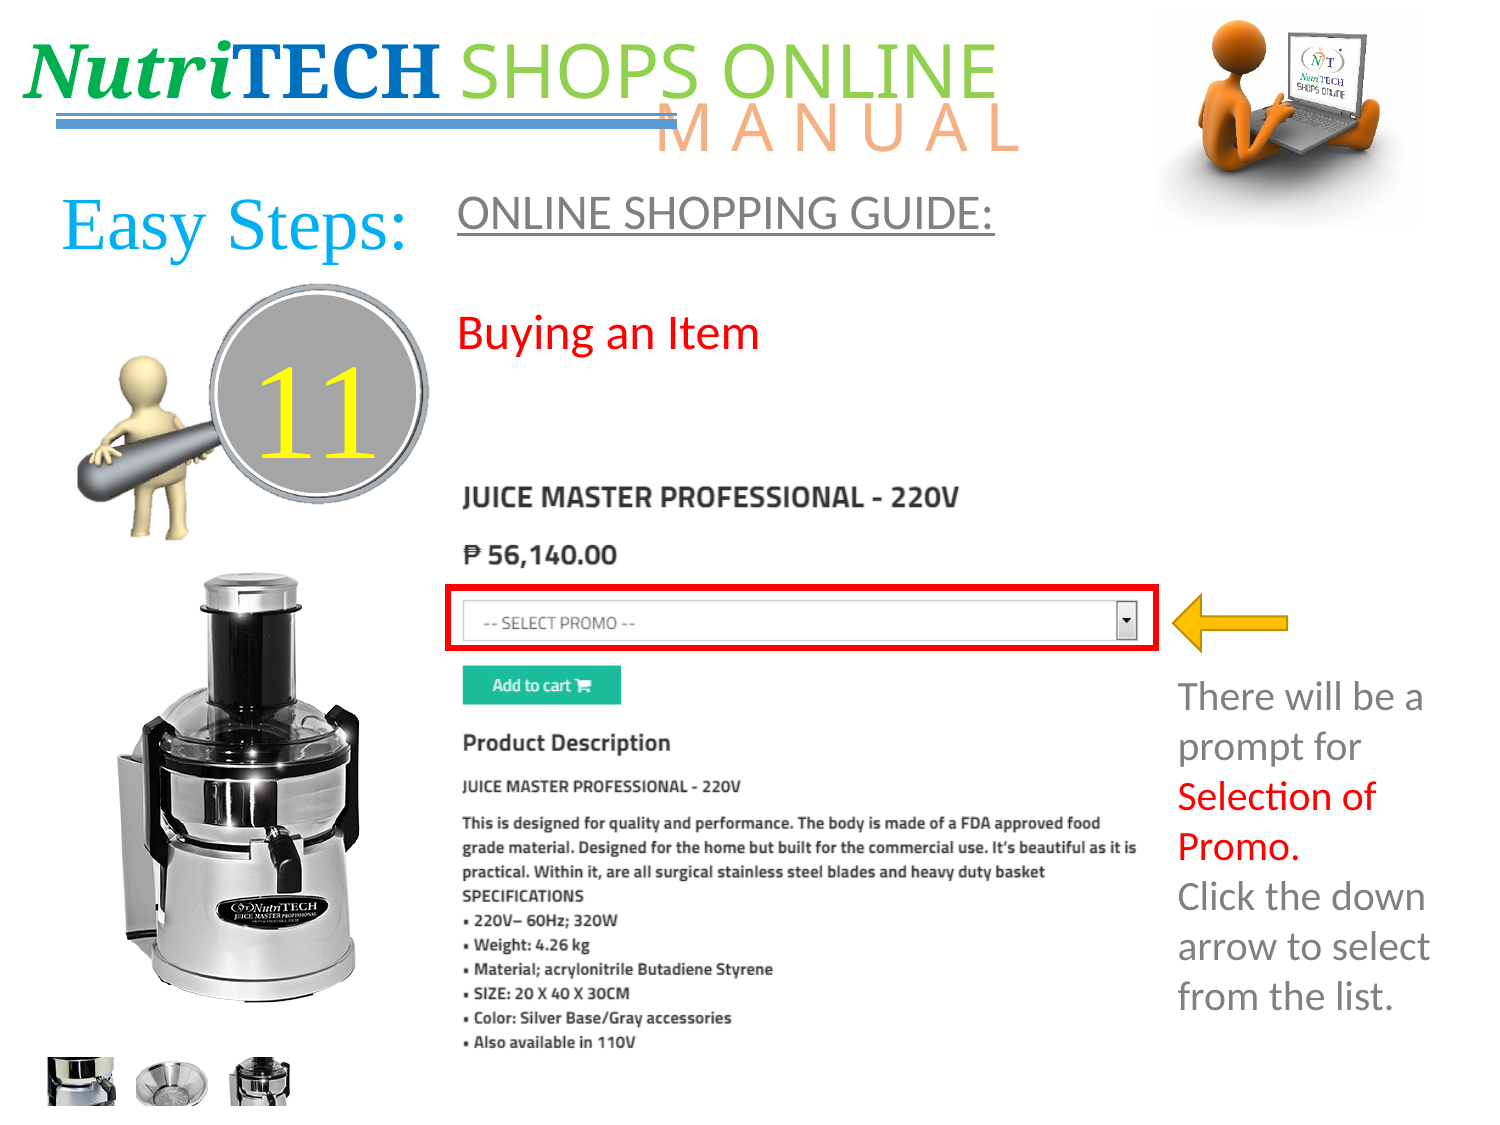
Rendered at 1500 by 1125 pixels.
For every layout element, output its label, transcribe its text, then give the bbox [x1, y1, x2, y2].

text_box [55, 114, 678, 124]
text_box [215, 288, 418, 495]
text_box Easy Steps: [46, 153, 425, 241]
text_box NutriTECH SHOPS ONLINE [9, 15, 1015, 121]
picture [77, 241, 99, 245]
picture [117, 241, 128, 245]
picture [1155, 10, 1419, 228]
picture [0, 241, 1173, 1106]
text_box [1173, 592, 1289, 654]
picture [146, 241, 160, 246]
picture [365, 241, 379, 246]
text_box There will be a prompt for Selection of Promo. Click the down arrow to select from the list. [1087, 661, 1453, 1077]
picture [333, 241, 346, 246]
text_box M A N U A L [639, 77, 1036, 173]
text_box ONLINE SHOPPING GUIDE: Buying an Item [442, 171, 1010, 367]
picture [235, 241, 255, 246]
